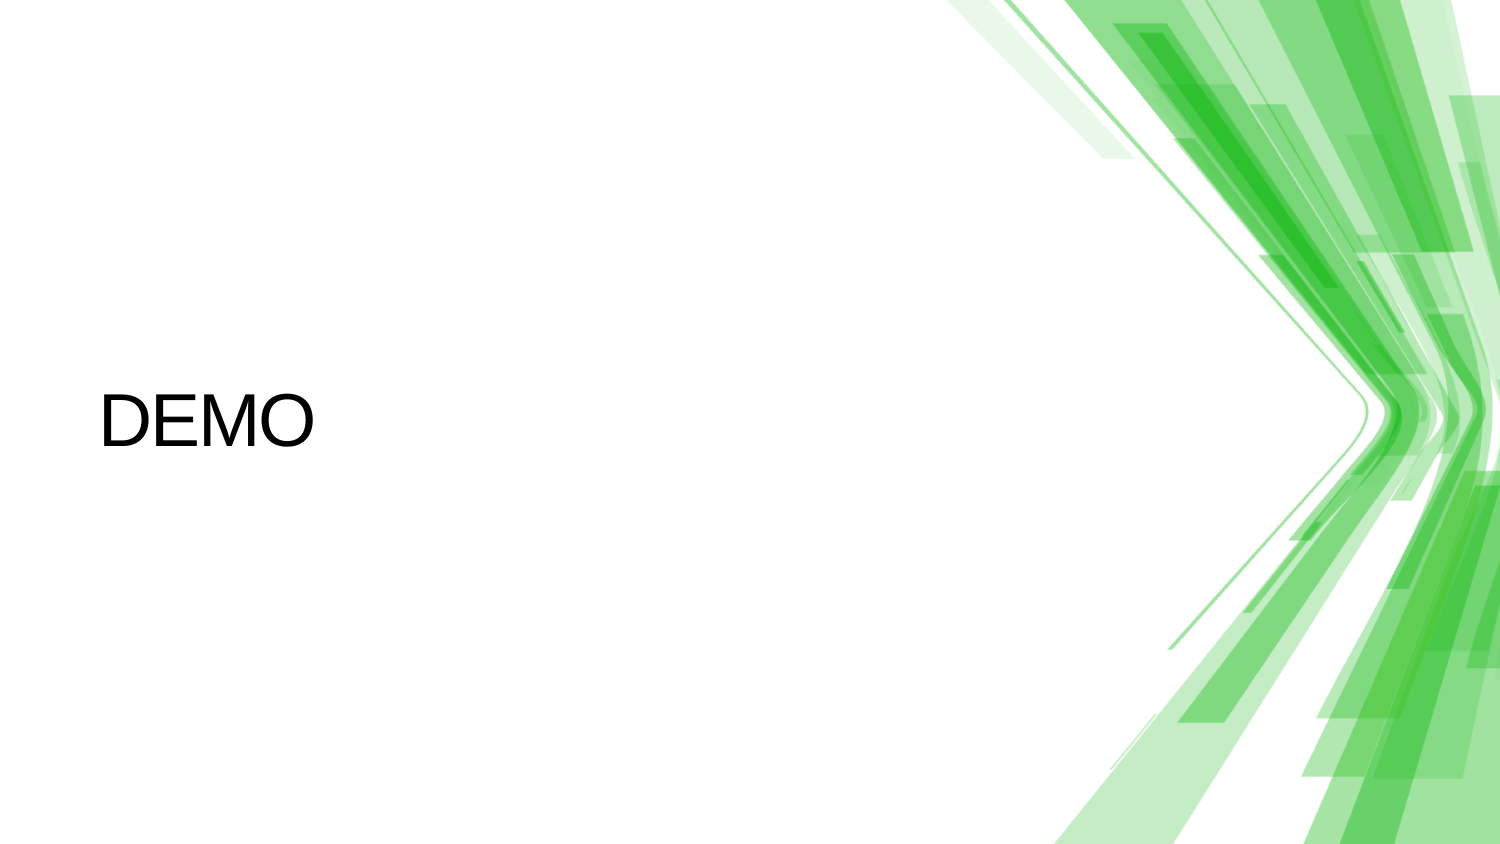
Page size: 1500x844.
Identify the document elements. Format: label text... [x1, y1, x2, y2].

title DEMO [98, 246, 1046, 599]
picture [945, 0, 1500, 844]
